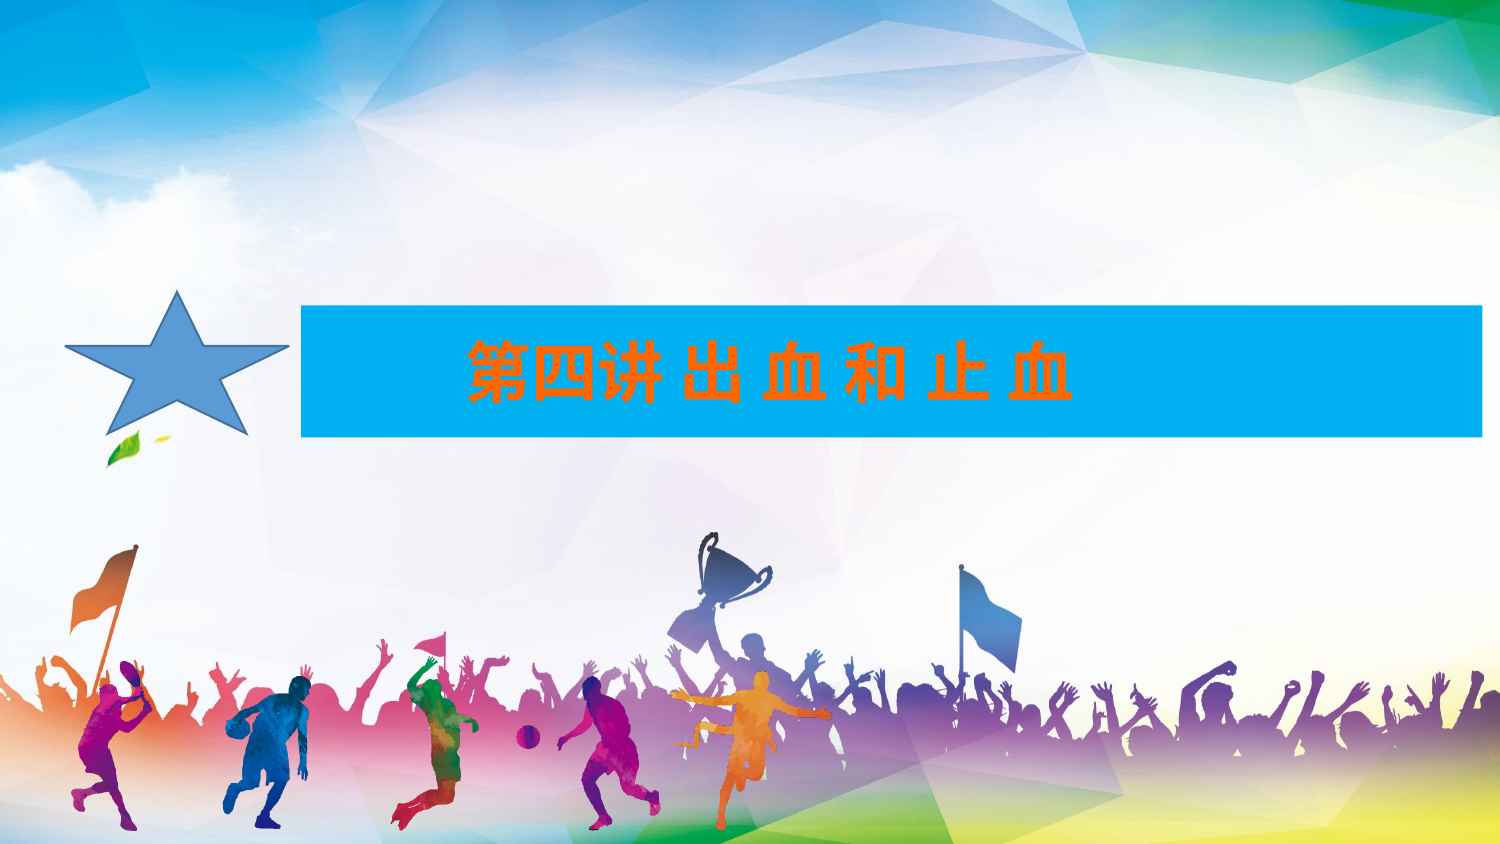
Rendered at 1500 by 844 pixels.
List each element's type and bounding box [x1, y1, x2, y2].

text_box [301, 305, 1483, 438]
text_box [0, 0, 1500, 844]
